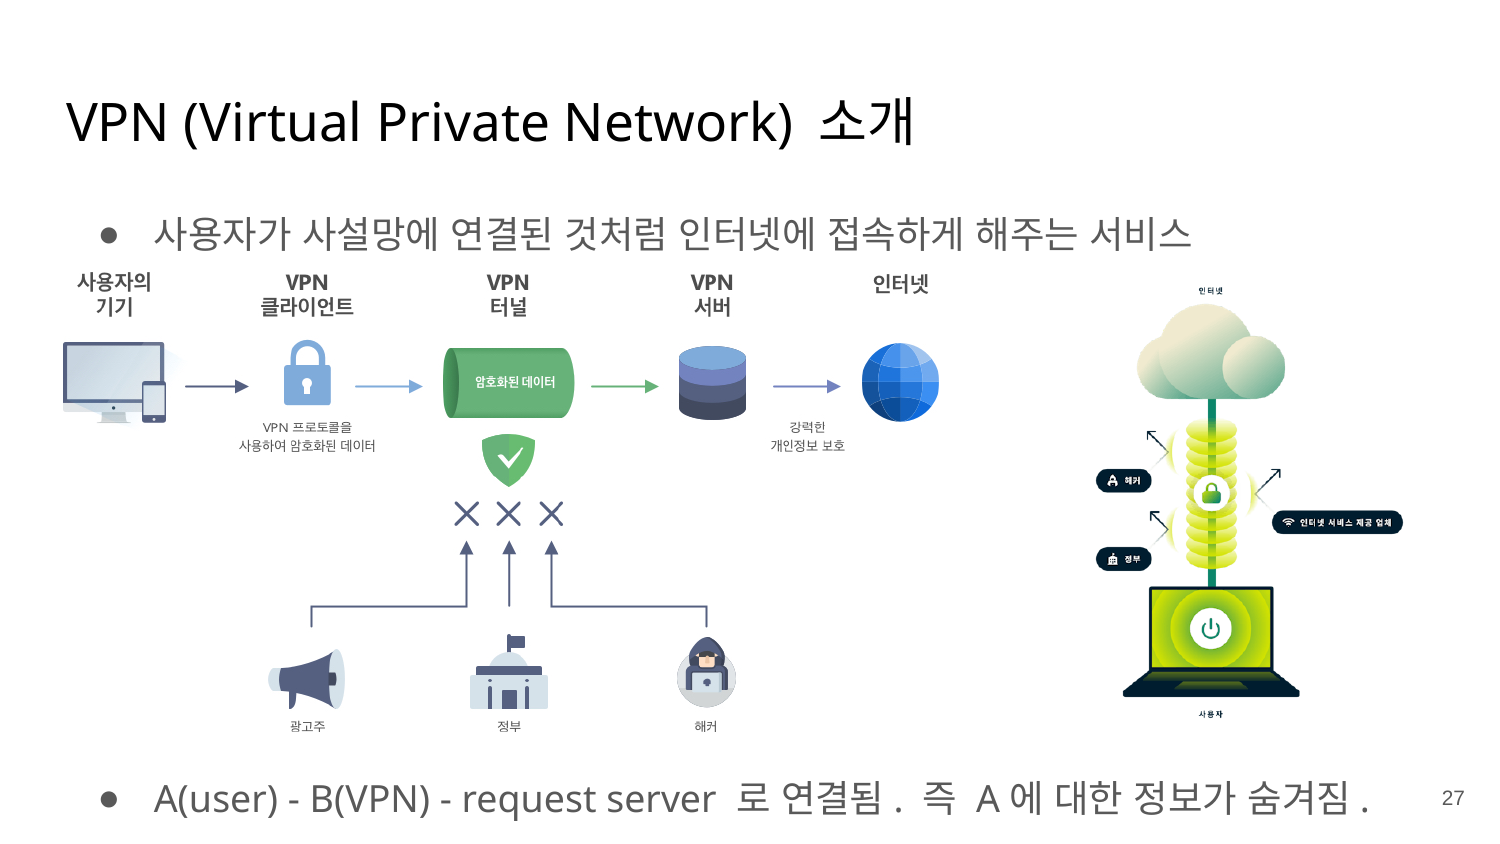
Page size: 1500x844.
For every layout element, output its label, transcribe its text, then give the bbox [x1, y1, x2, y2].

picture [985, 276, 1436, 728]
title VPN (Virtual Private Network) 소개 [51, 72, 1449, 167]
picture [63, 272, 940, 733]
slide_number 27 [1389, 764, 1480, 830]
list 사용자가 사설망에 연결된 것처럼 인터넷에 접속하게 해주는 서비스 A(user) - B(VPN) - request server 로 연결됨. 즉 A에 대한 정보가 숨겨짐. [63, 189, 1462, 844]
